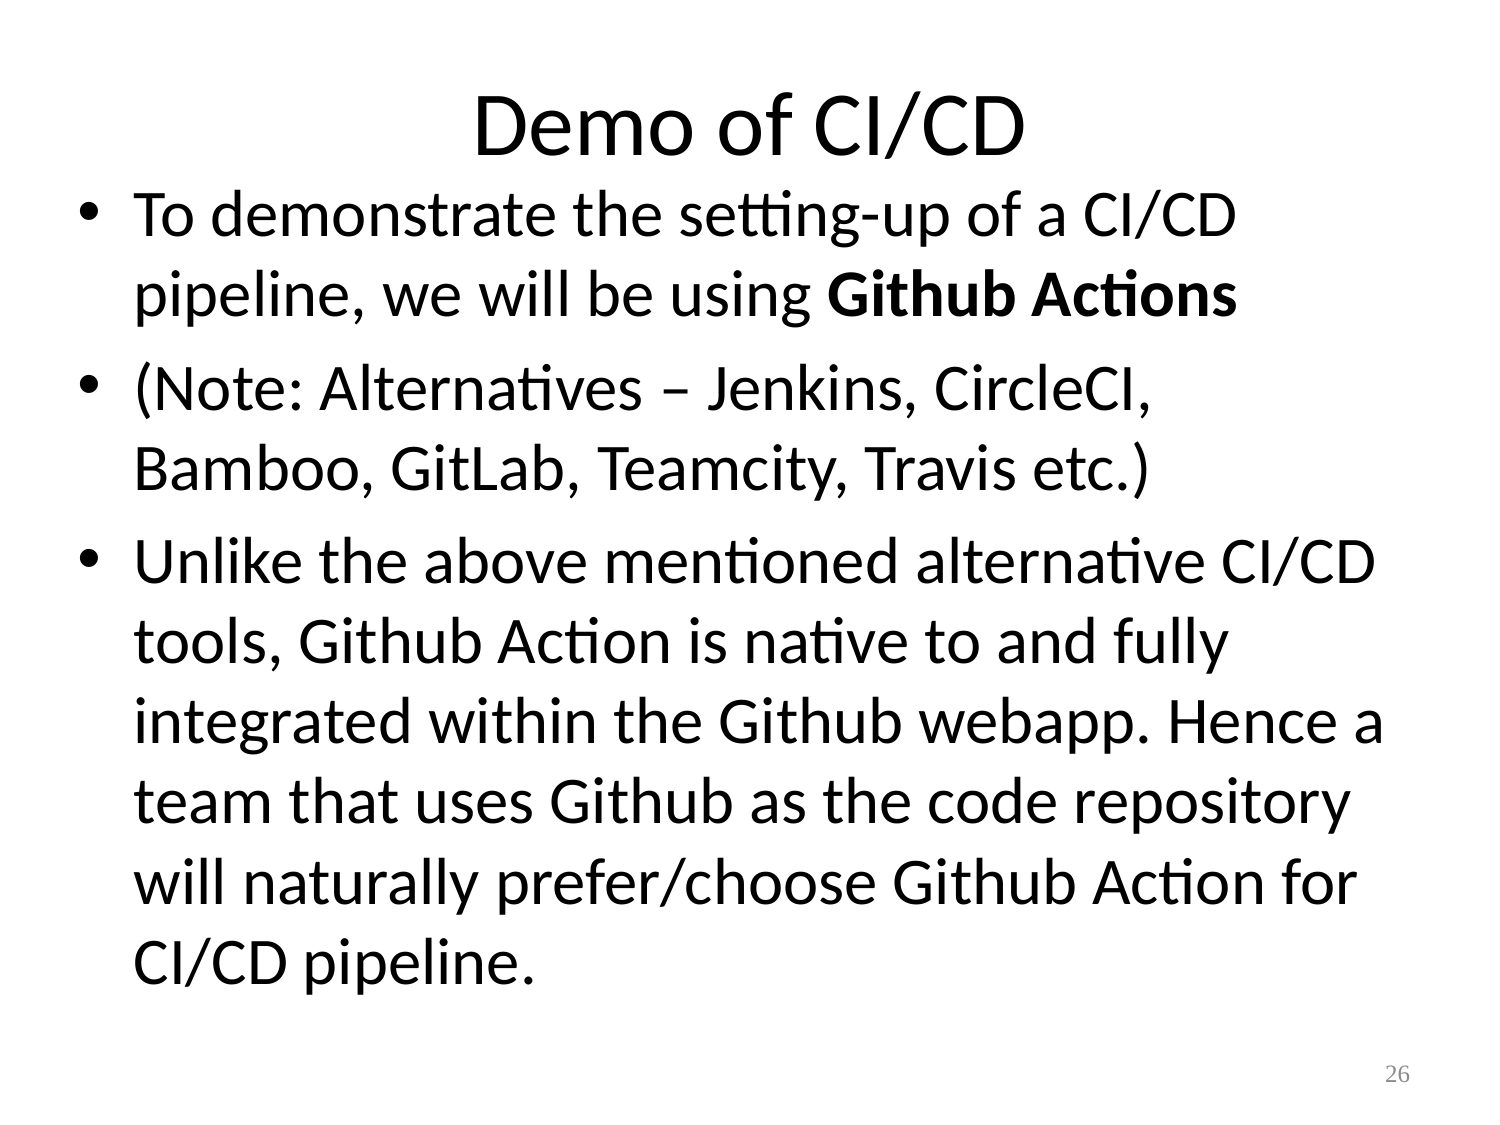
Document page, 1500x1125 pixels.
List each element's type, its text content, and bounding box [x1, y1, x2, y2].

list To demonstrate the setting-up of a CI/CD pipeline, we will be using Github Actions (Note: Alternatives – Jenkins, CircleCI, Bamboo, GitLab, Teamcity, Travis etc.) Unlike the above mentioned alternative CI/CD tools, Github Action is native to and fully integrated within the Github webapp. Hence a team that uses Github as the code repository will naturally prefer/choose Github Action for CI/CD pipeline. [62, 162, 1425, 1042]
text_box [62, 447, 1413, 1063]
title Demo of CI/CD [75, 37, 1425, 162]
slide_number 26 [1074, 1042, 1425, 1103]
